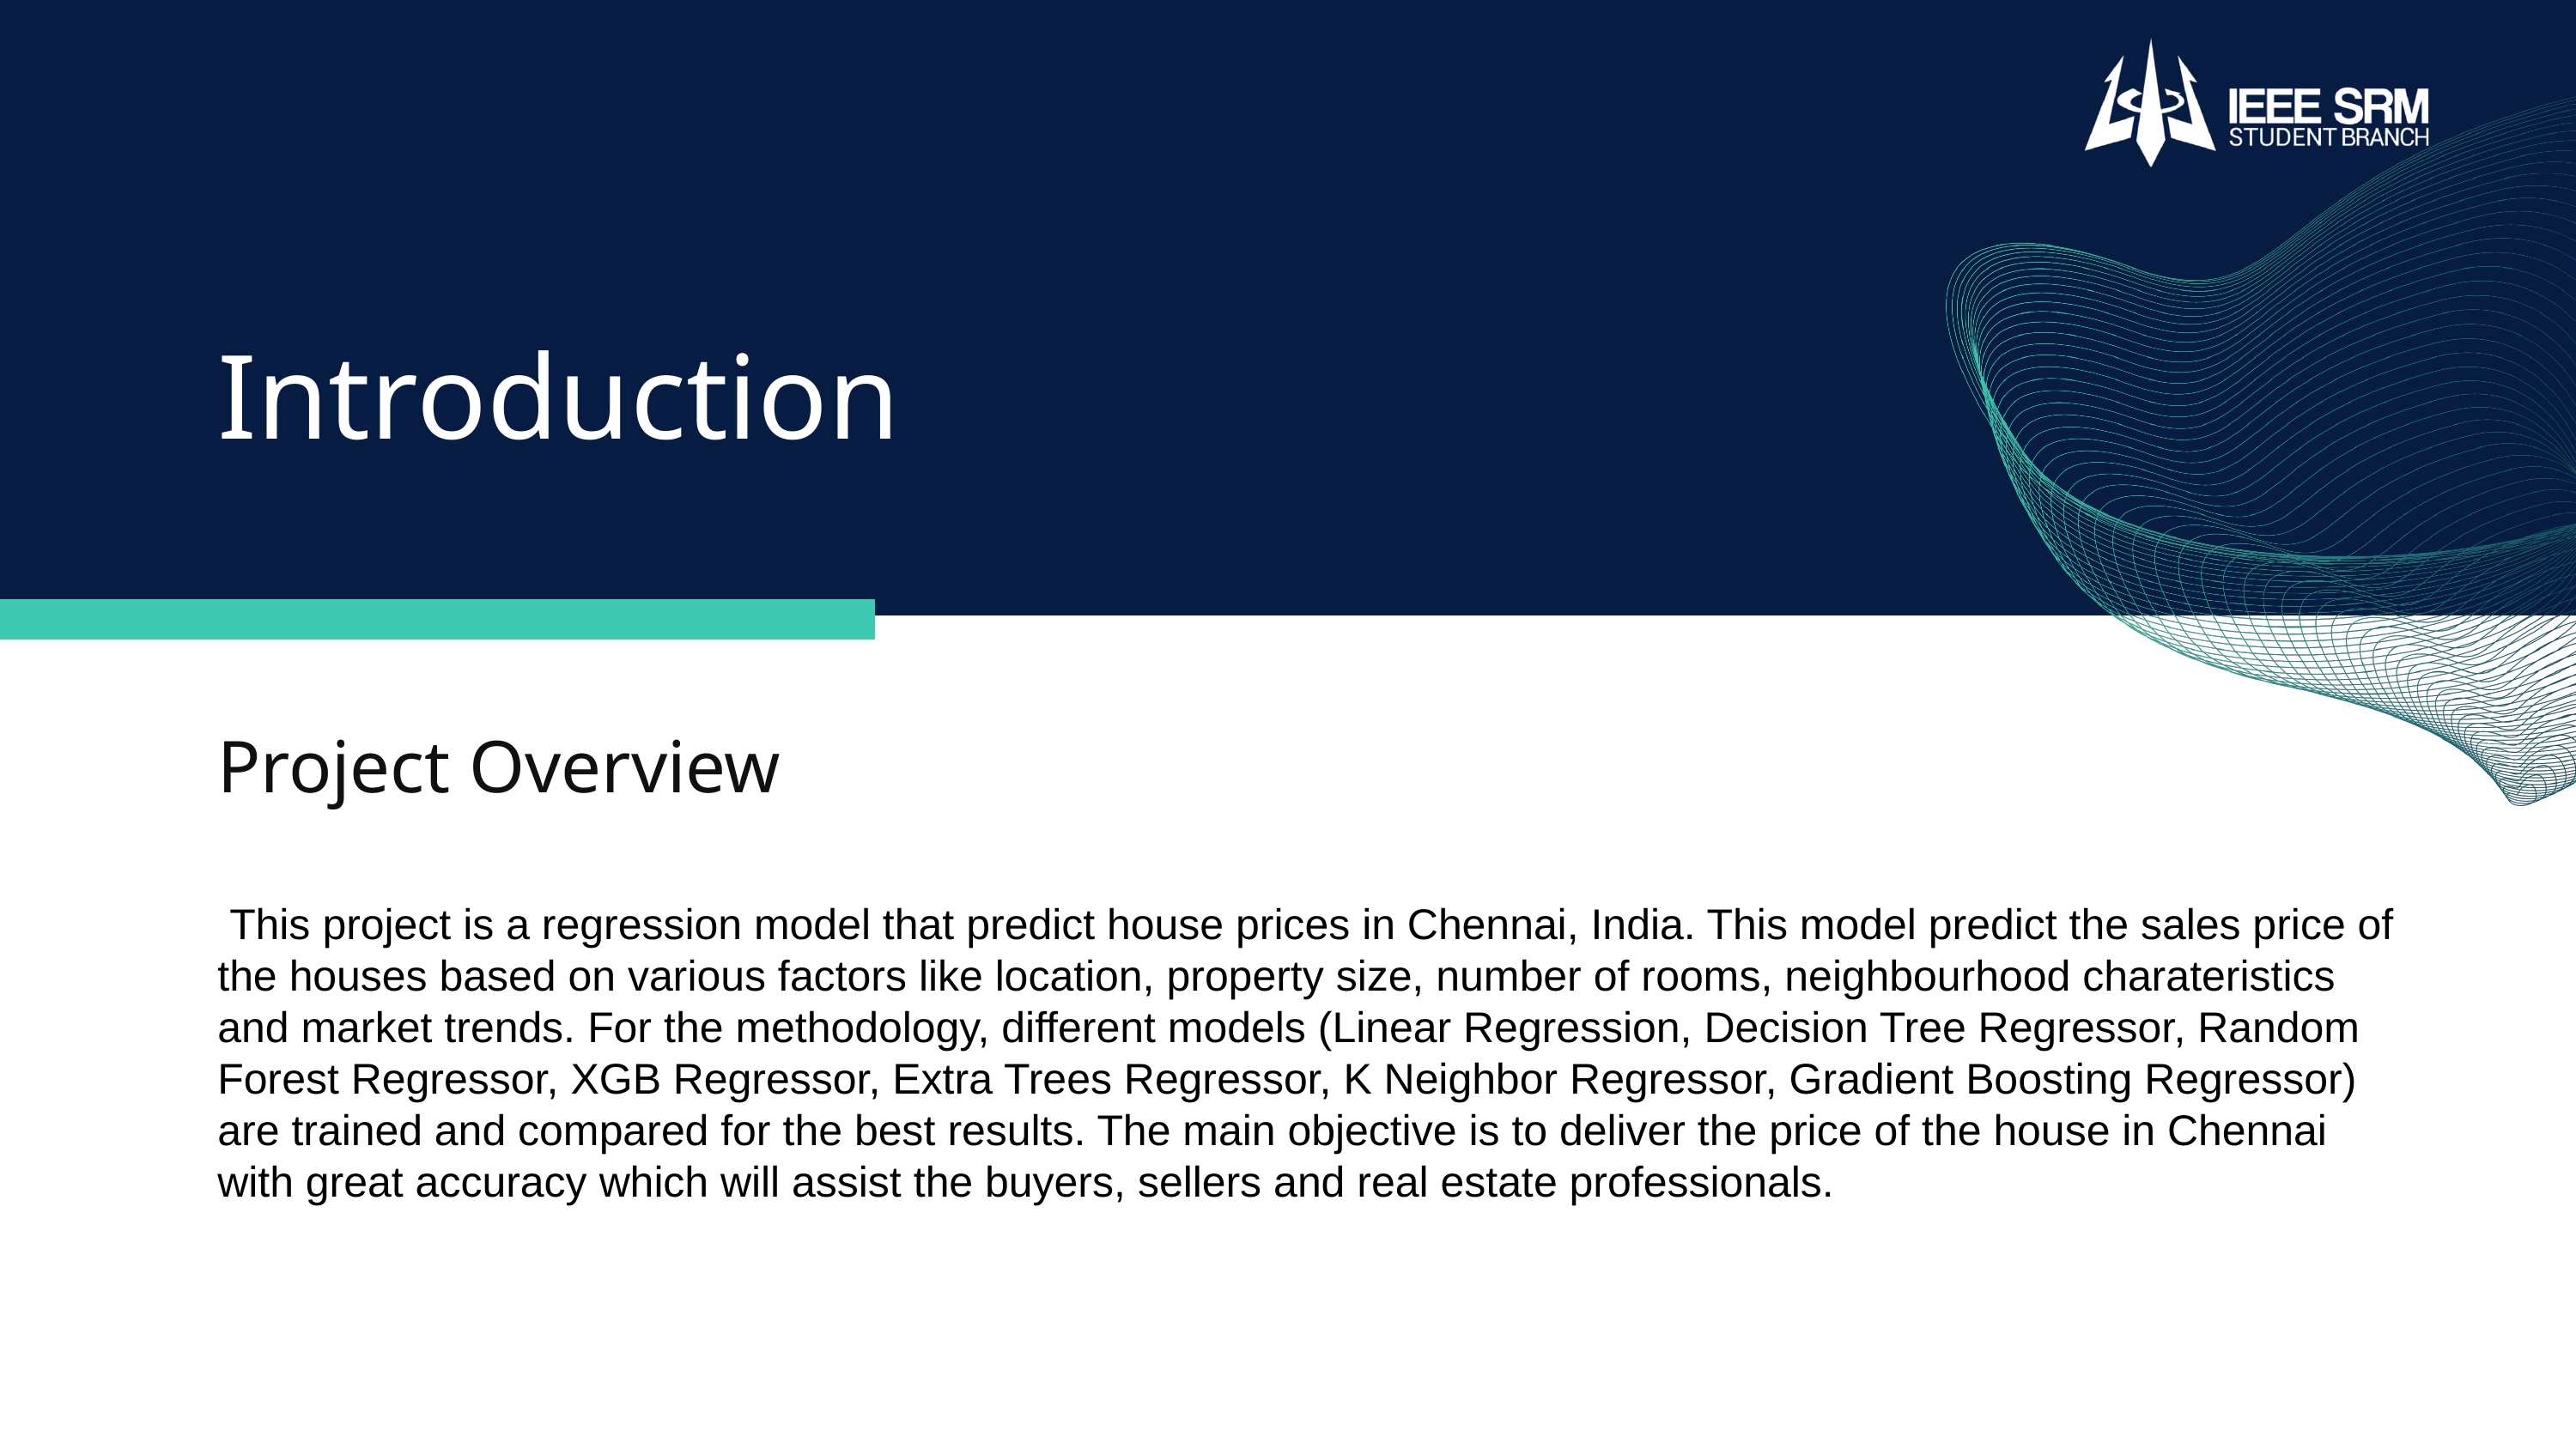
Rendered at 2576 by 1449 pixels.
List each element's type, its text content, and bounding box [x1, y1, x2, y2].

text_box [0, 598, 876, 640]
text_box Project Overview [217, 746, 1155, 807]
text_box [0, 0, 2576, 616]
text_box [1941, 626, 2576, 806]
text_box This project is a regression model that predict house prices in Chennai, India. This model predict the sales price of the houses based on various factors like location, property size, number of rooms, neighbourhood charateristics and market trends. For the methodology, different models (Linear Regression, Decision Tree Regressor, Random Forest Regressor, XGB Regressor, Extra Trees Regressor, K Neighbor Regressor, Gradient Boosting Regressor) are trained and compared for the best results. The main objective is to deliver the price of the house in Chennai with great accuracy which will assist the buyers, sellers and real estate professionals. [217, 896, 2404, 1258]
picture [2068, 21, 2444, 178]
